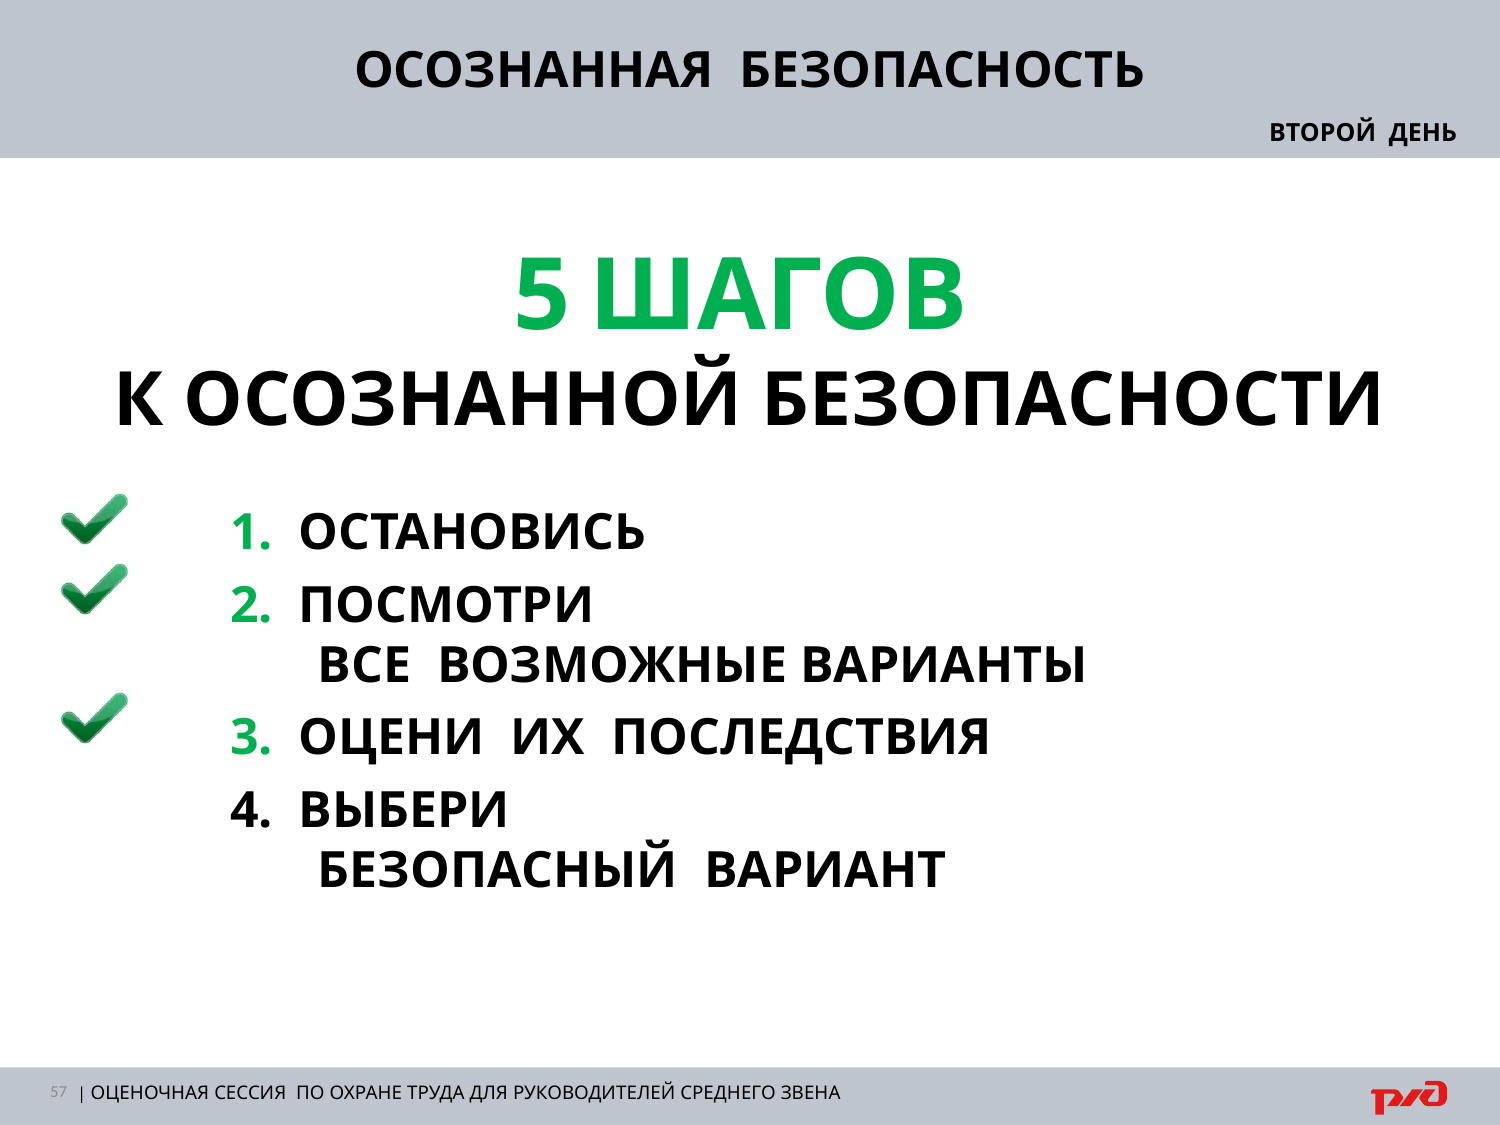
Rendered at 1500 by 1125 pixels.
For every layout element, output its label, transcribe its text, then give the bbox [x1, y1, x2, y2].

picture [46, 468, 141, 633]
text_box ОСОЗНАННАЯ БЕЗОПАСНОСТЬ [0, 29, 1500, 105]
picture [46, 667, 141, 762]
text_box 1. ОСТАНОВИСЬ 2. ПОСМОТРИ ВСЕ ВОЗМОЖНЫЕ ВАРИАНТЫ 3. ОЦЕНИ ИХ ПОСЛЕДСТВИЯ 4. ВЫБЕРИ БЕЗОПАСНЫЙ ВАРИАНТ [222, 492, 1407, 1102]
text_box 5 ШАГОВ К ОСОЗНАННОЙ БЕЗОПАСНОСТИ [0, 222, 1500, 420]
slide_number 57 [34, 1069, 82, 1114]
title ВТОРОЙ ДЕНЬ [63, 105, 1465, 185]
